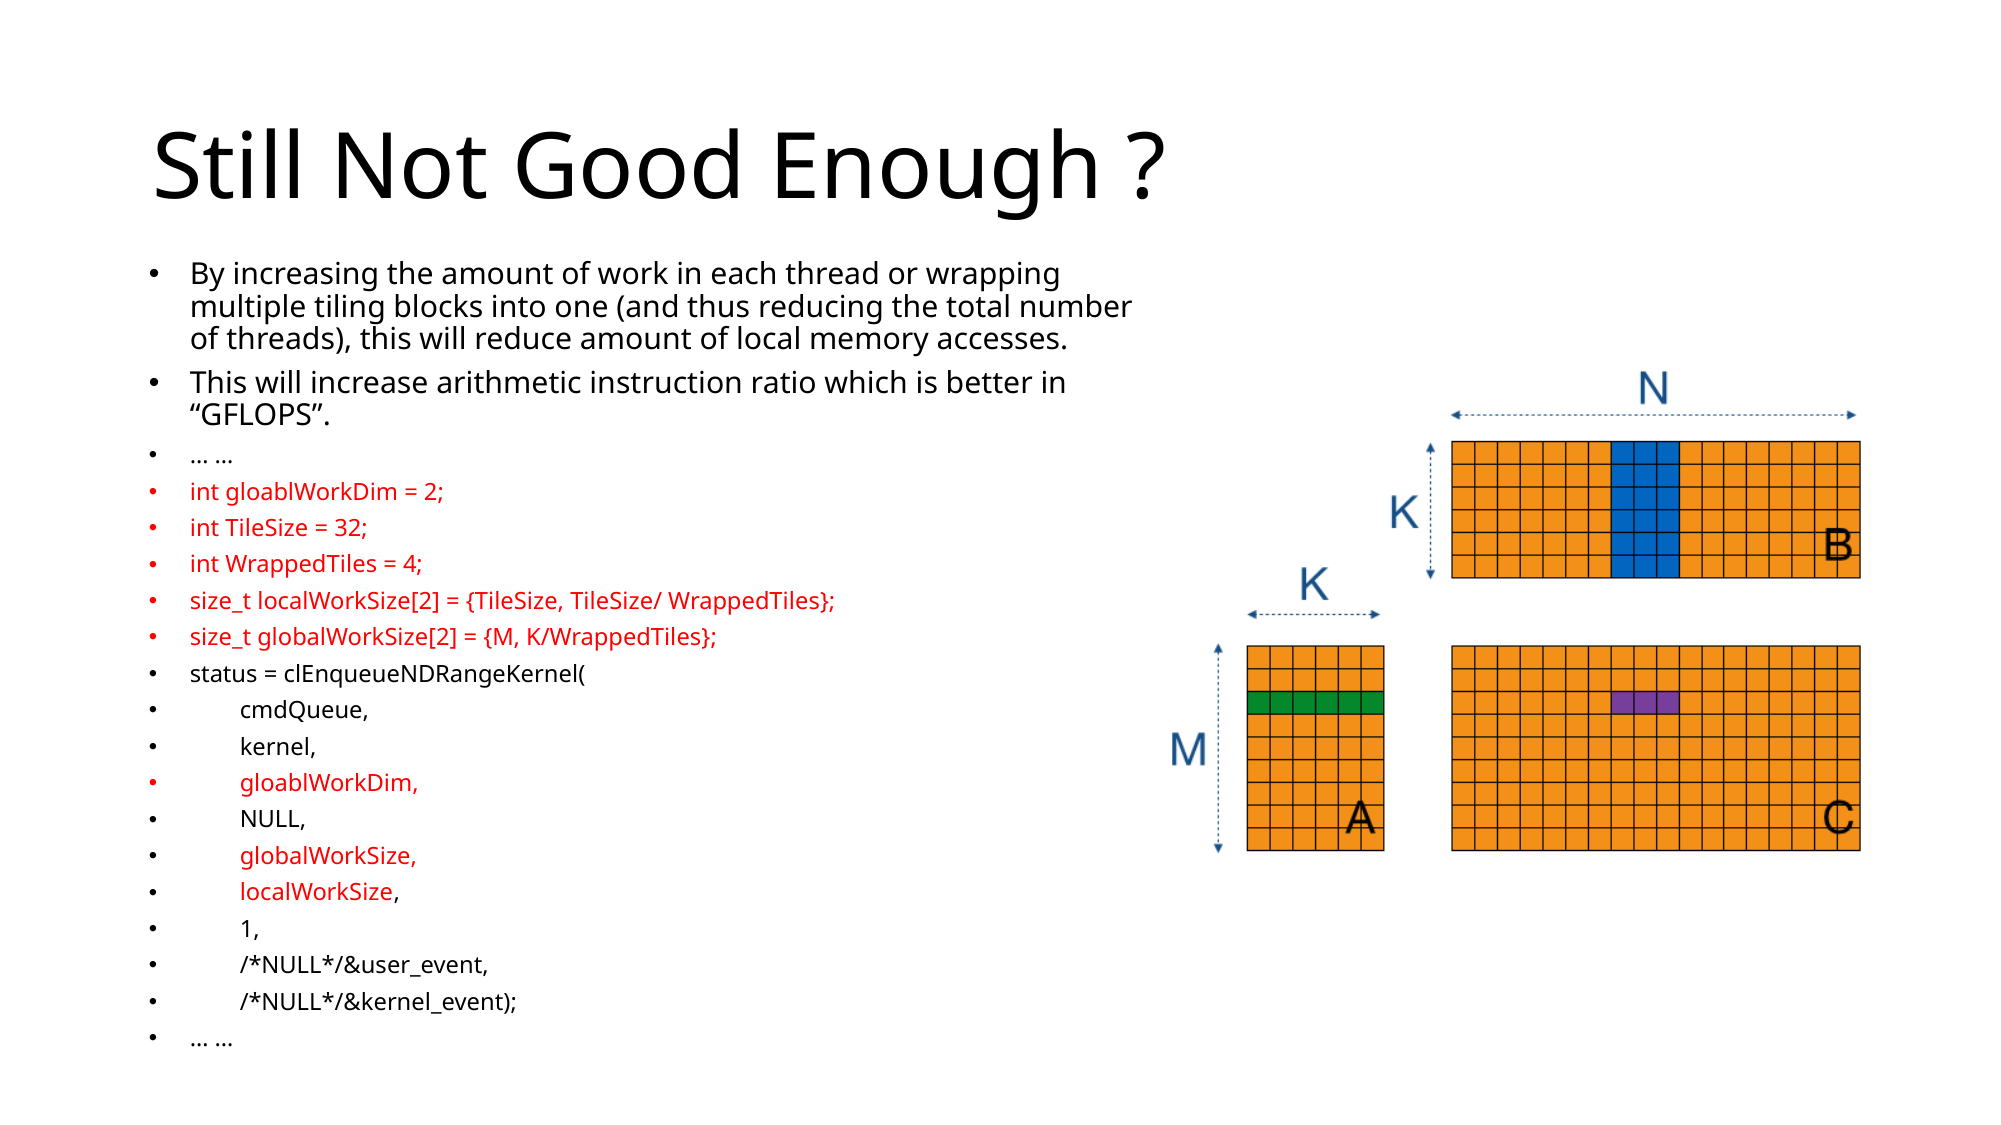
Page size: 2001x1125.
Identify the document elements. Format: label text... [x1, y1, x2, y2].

list By increasing the amount of work in each thread or wrapping multiple tiling blocks into one (and thus reducing the total number of threads), this will reduce amount of local memory accesses. This will increase arithmetic instruction ratio which is better in “GFLOPS”. … … int gloablWorkDim = 2; int TileSize = 32; int WrappedTiles = 4; size_t localWorkSize[2] = {TileSize, TileSize/ WrappedTiles}; size_t globalWorkSize[2] = {M, K/WrappedTiles}; status = clEnqueueNDRangeKernel( cmdQueue, kernel, gloablWorkDim, NULL, globalWorkSize, localWorkSize, 1, /*NULL*/&user_event, /*NULL*/&kernel_event); … … [133, 251, 1163, 1103]
picture [1142, 359, 1900, 874]
title Still Not Good Enough ? [137, 59, 1863, 278]
